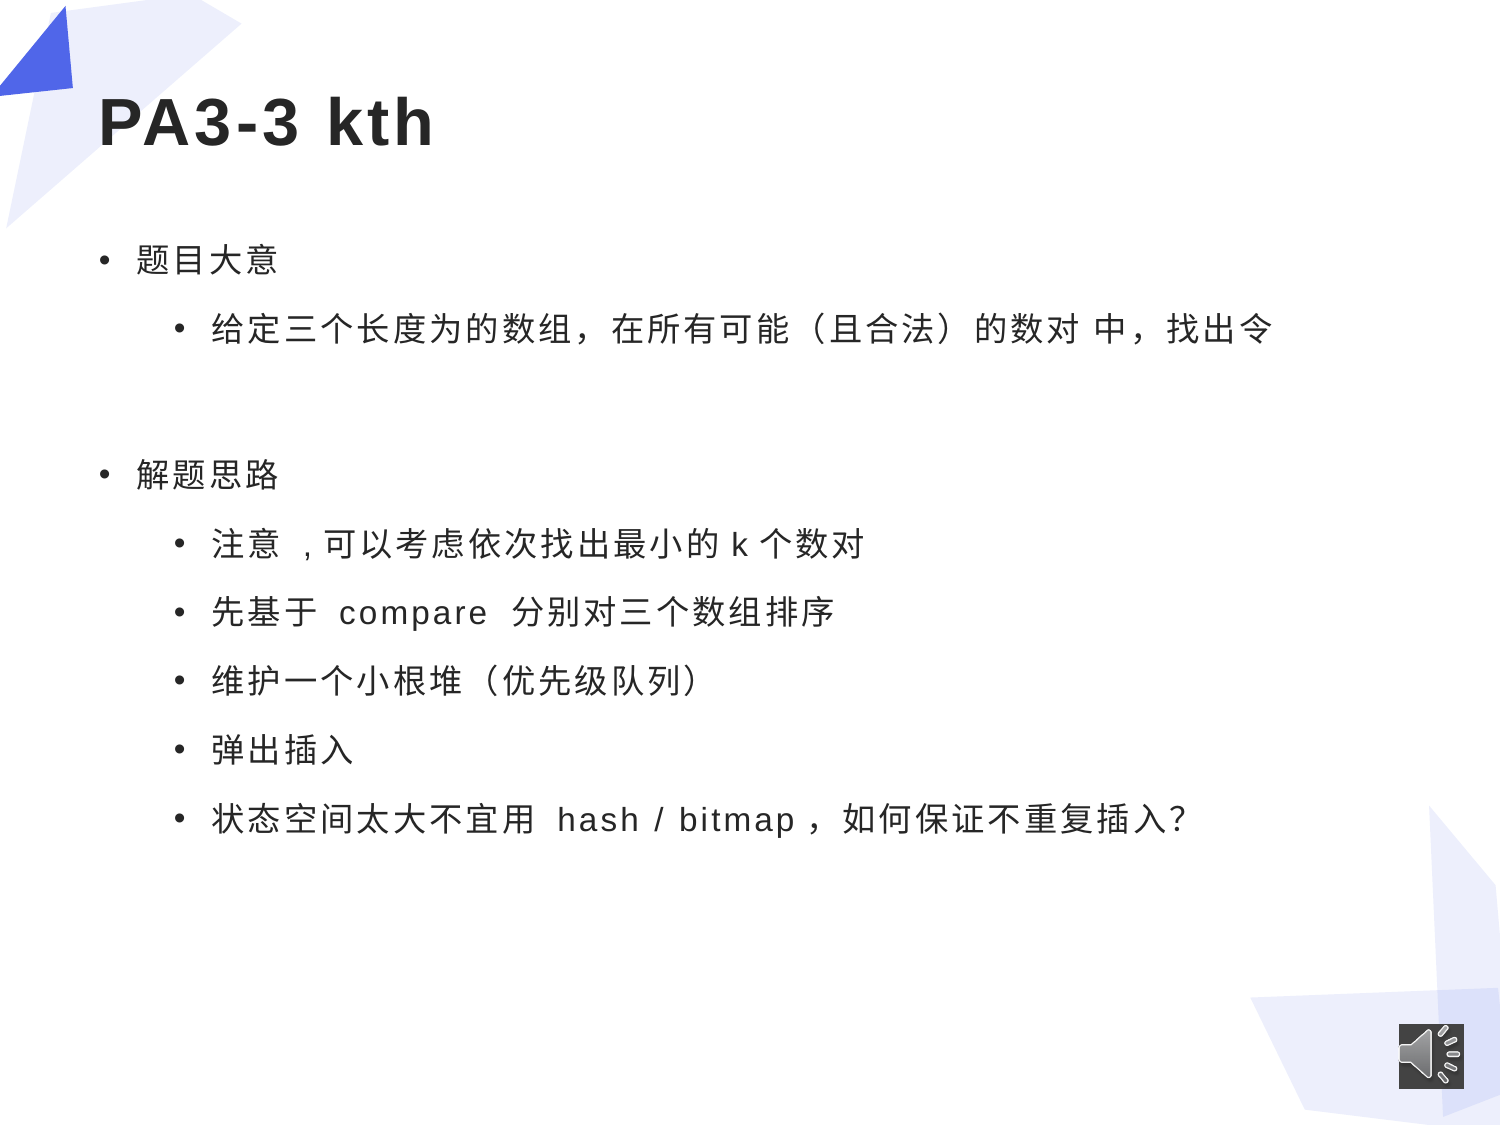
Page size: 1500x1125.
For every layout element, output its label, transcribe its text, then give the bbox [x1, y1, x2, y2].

title PA3-3 kth [82, 72, 1418, 146]
picture [1397, 1022, 1465, 1090]
